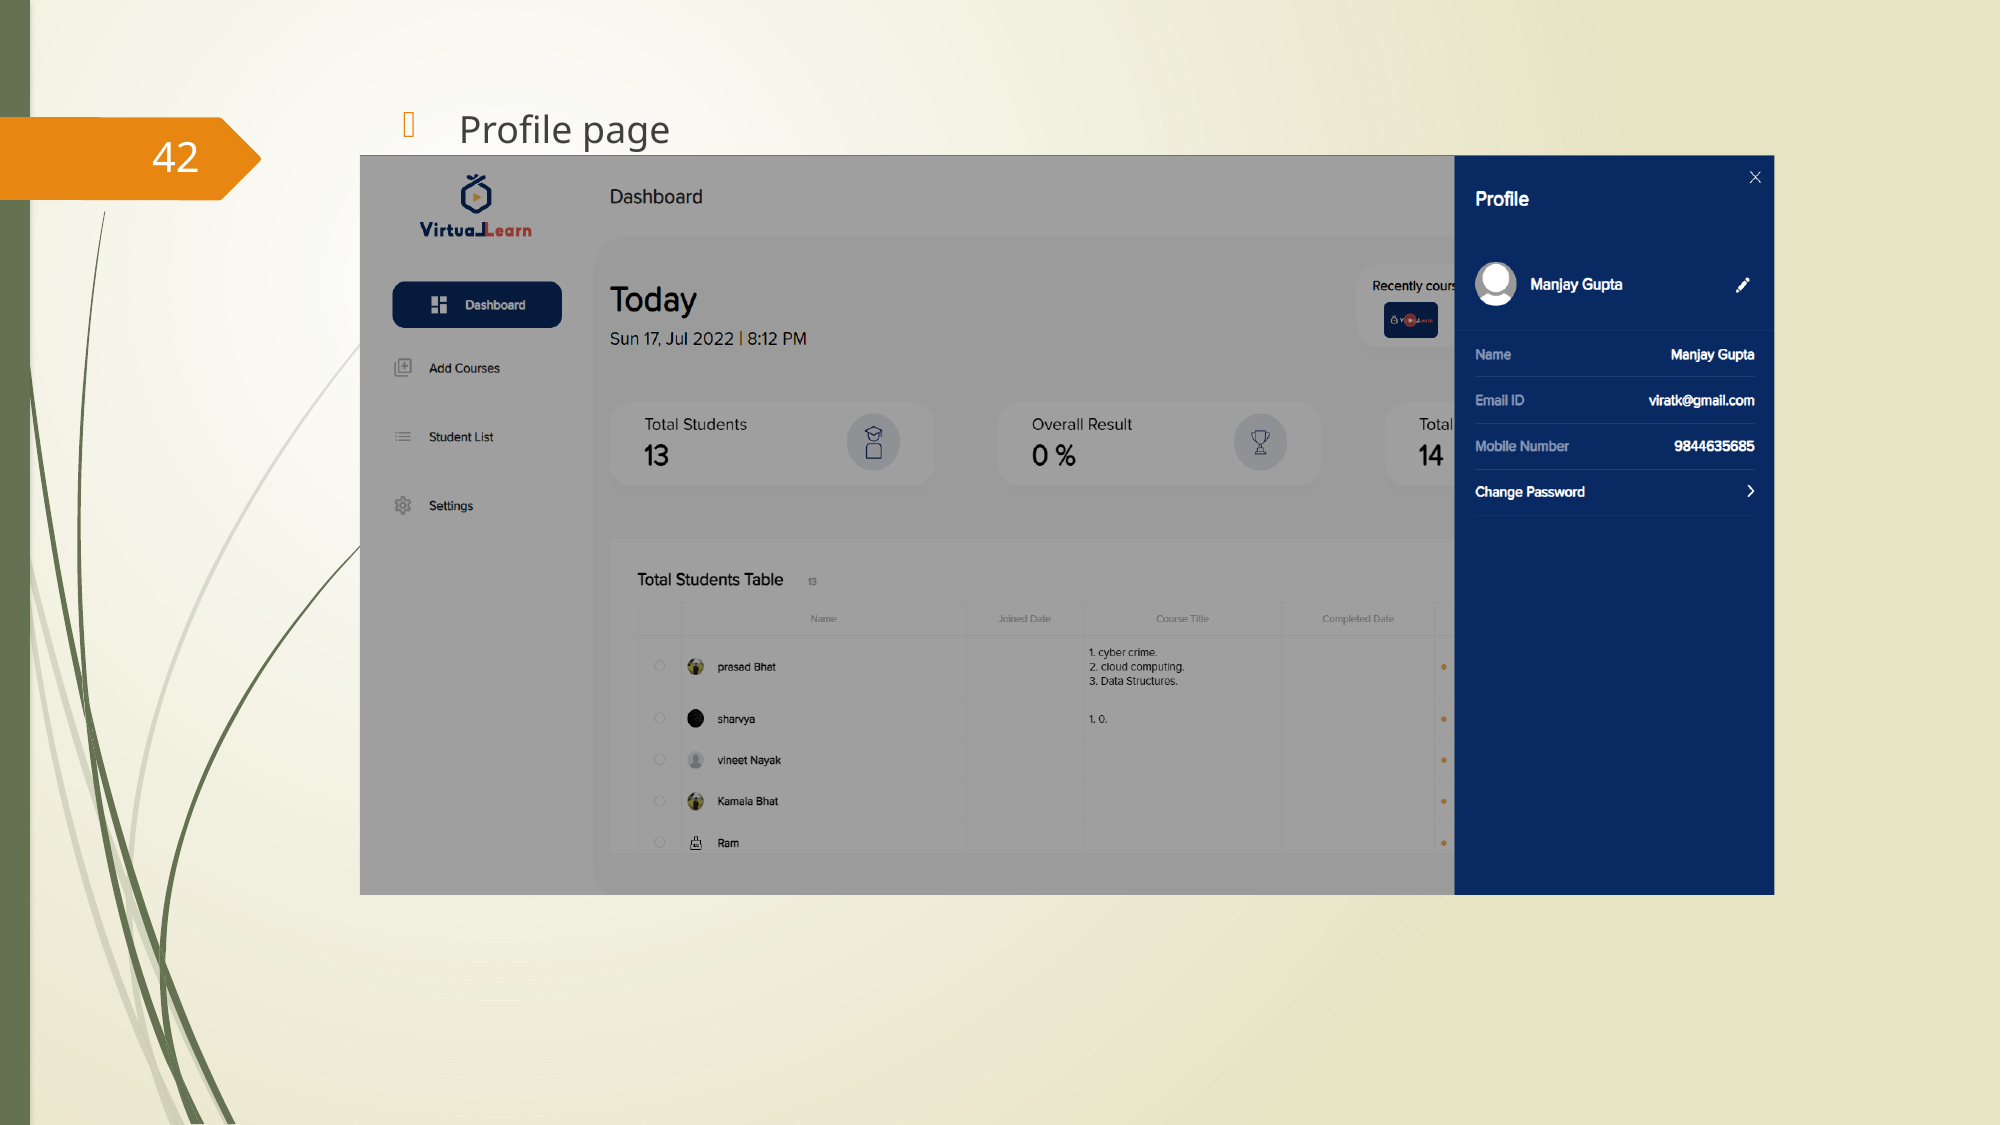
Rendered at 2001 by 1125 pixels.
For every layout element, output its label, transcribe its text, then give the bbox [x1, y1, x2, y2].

picture [359, 155, 1775, 895]
list Profile page [387, 99, 1888, 970]
slide_number 42 [87, 129, 216, 190]
